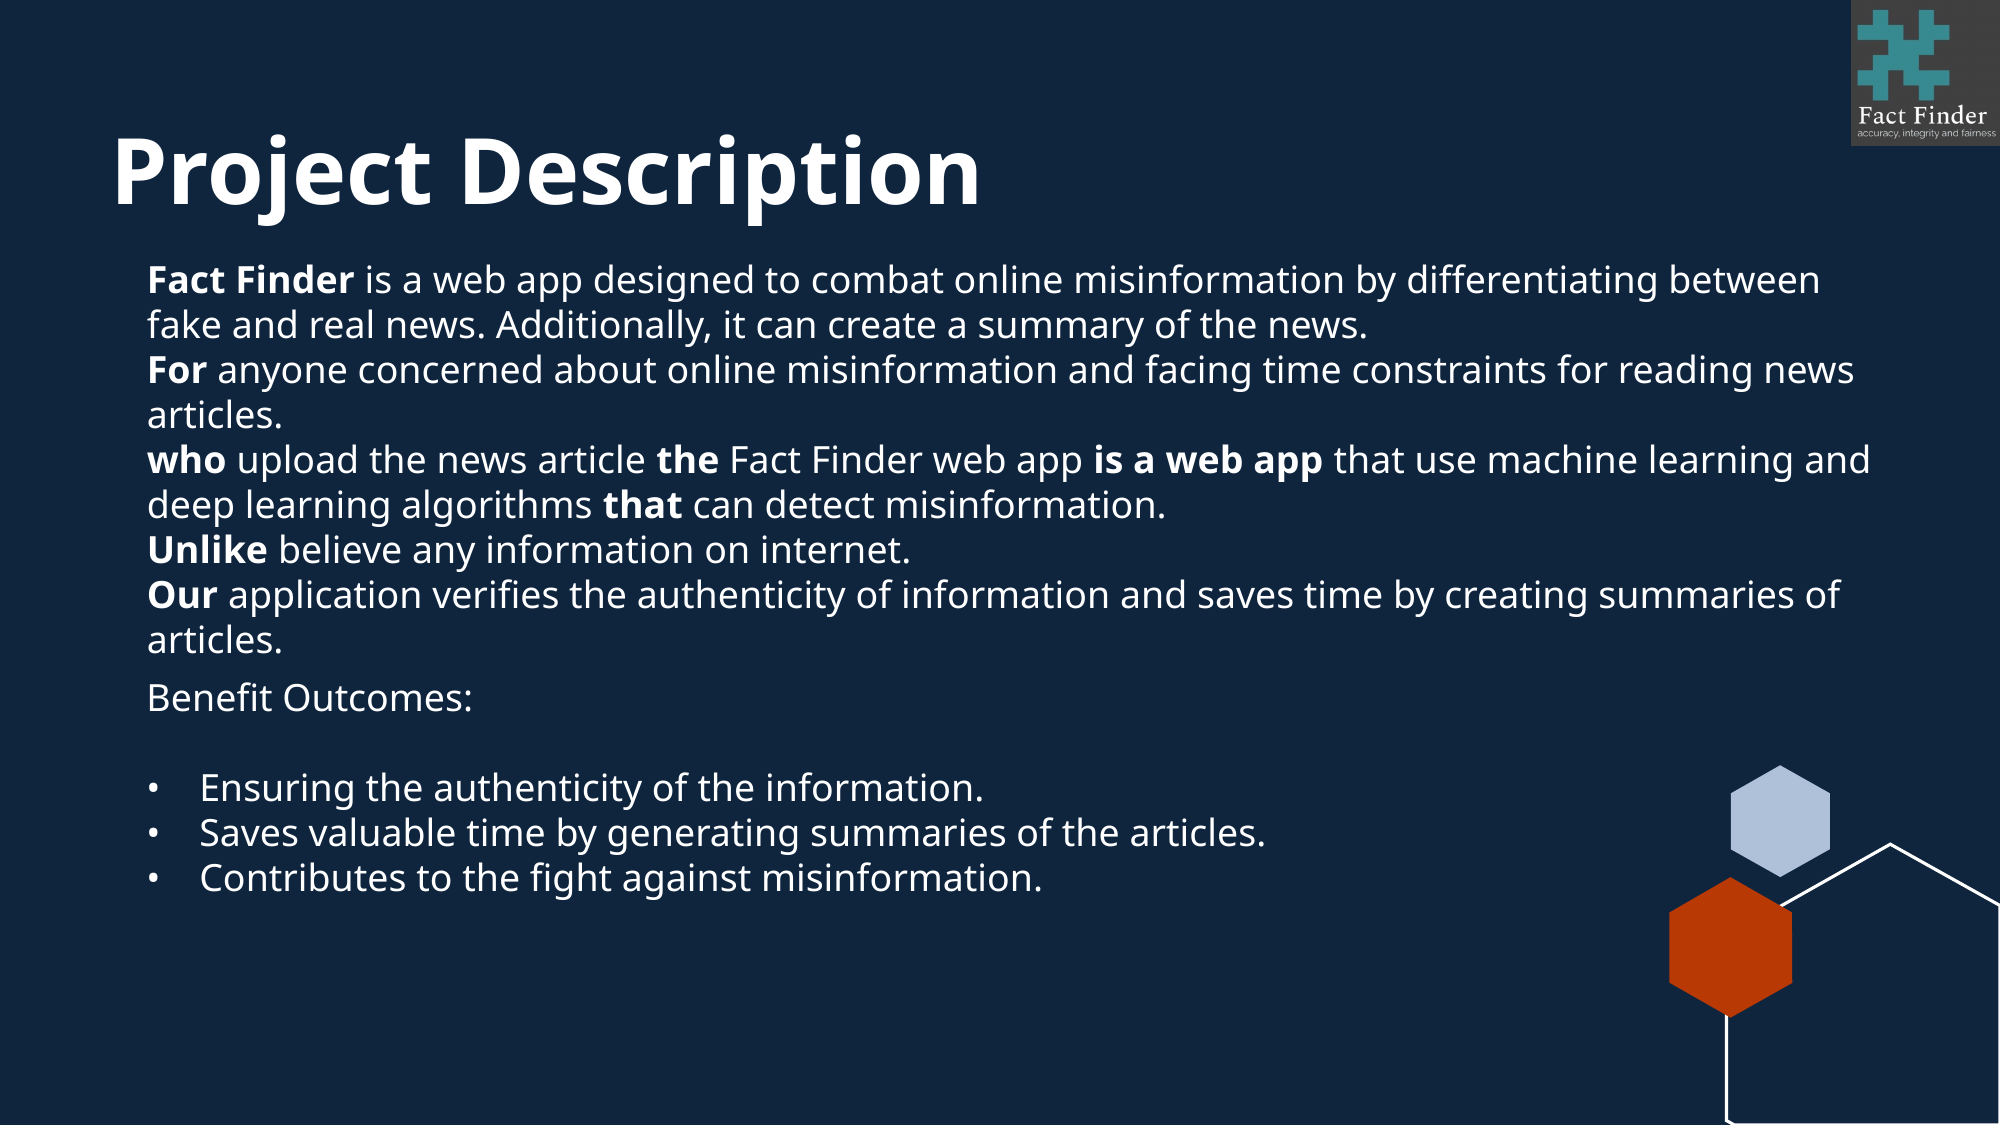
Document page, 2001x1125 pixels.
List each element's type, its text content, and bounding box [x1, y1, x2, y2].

picture [1851, 0, 2000, 146]
text_box Benefit Outcomes: • Ensuring the authenticity of the information. • Saves valuable time by generating summaries of the articles. • Contributes to the fight against misinformation. [131, 666, 1485, 906]
title Project Description [95, 118, 1882, 352]
text_box Fact Finder is a web app designed to combat online misinformation by differentiating between fake and real news. Additionally, it can create a summary of the news. For anyone concerned about online misinformation and facing time constraints for reading news articles. who upload the news article the Fact Finder web app is a web app that use machine learning and deep learning algorithms that can detect misinformation. Unlike believe any information on internet. Our application verifies the authenticity of information and saves time by creating summaries of articles. [131, 248, 1898, 714]
